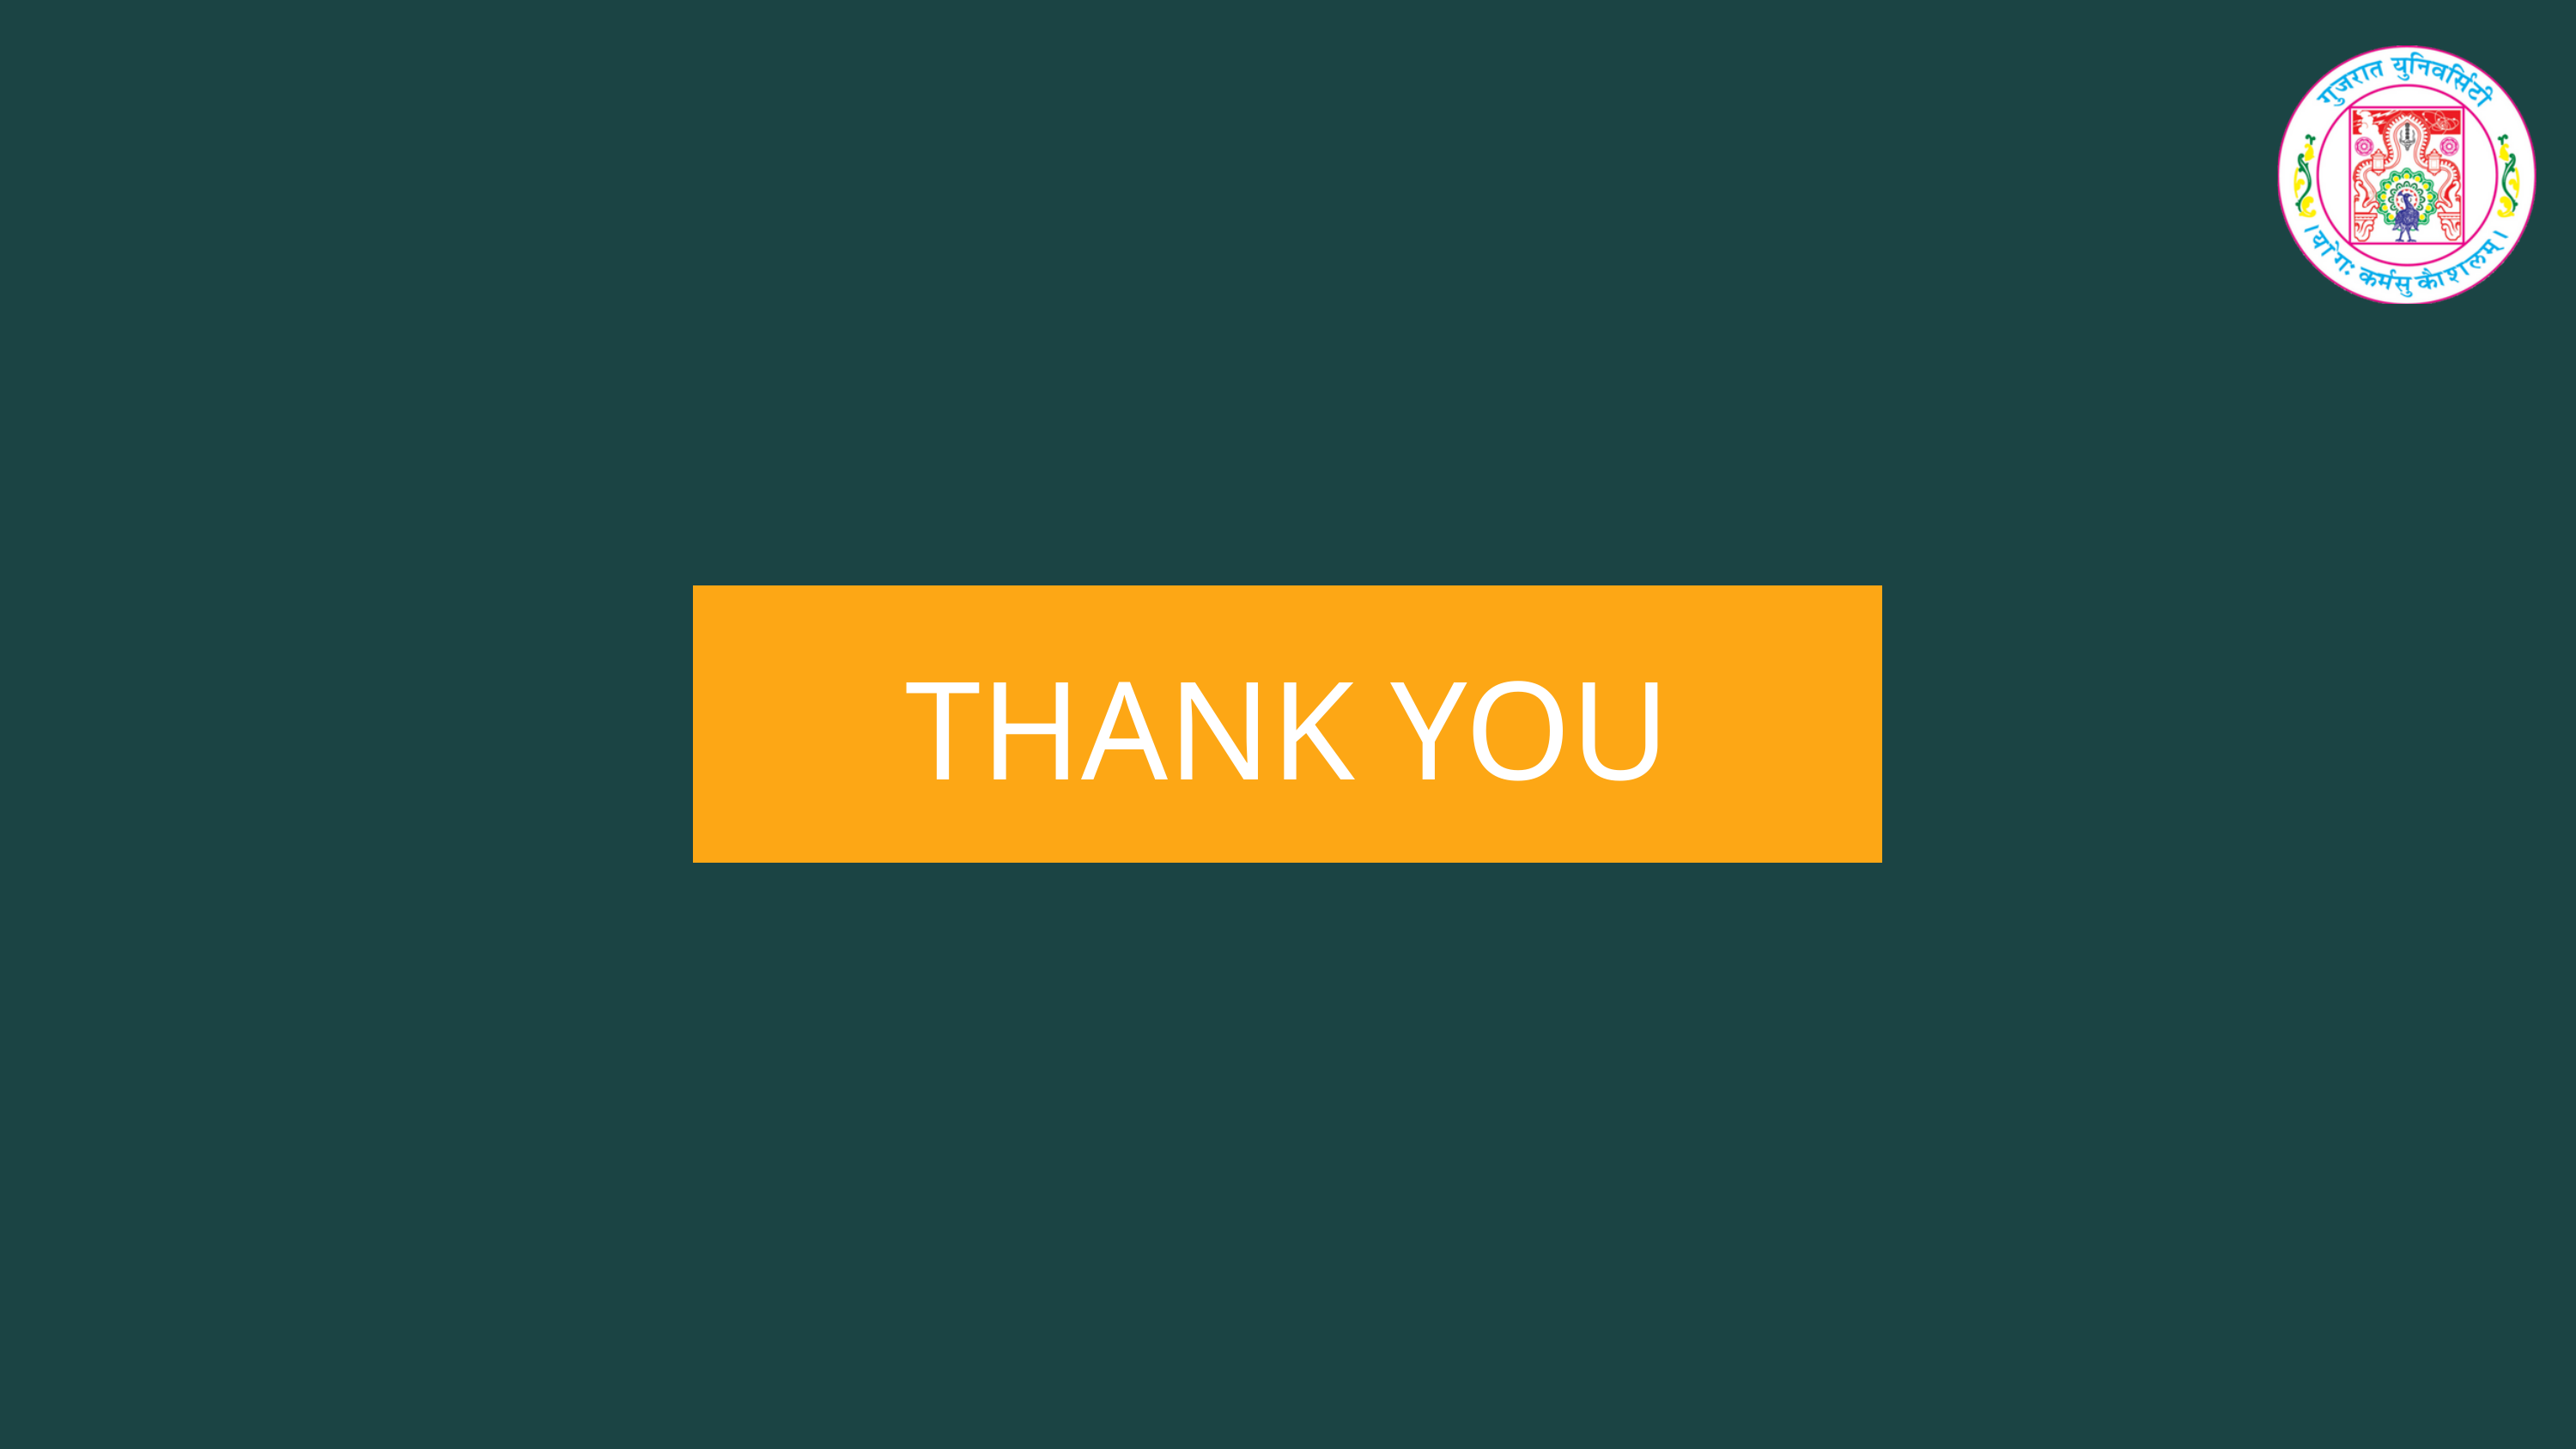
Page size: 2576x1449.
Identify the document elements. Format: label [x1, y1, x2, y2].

picture [2277, 45, 2537, 304]
text_box [625, 330, 1951, 864]
